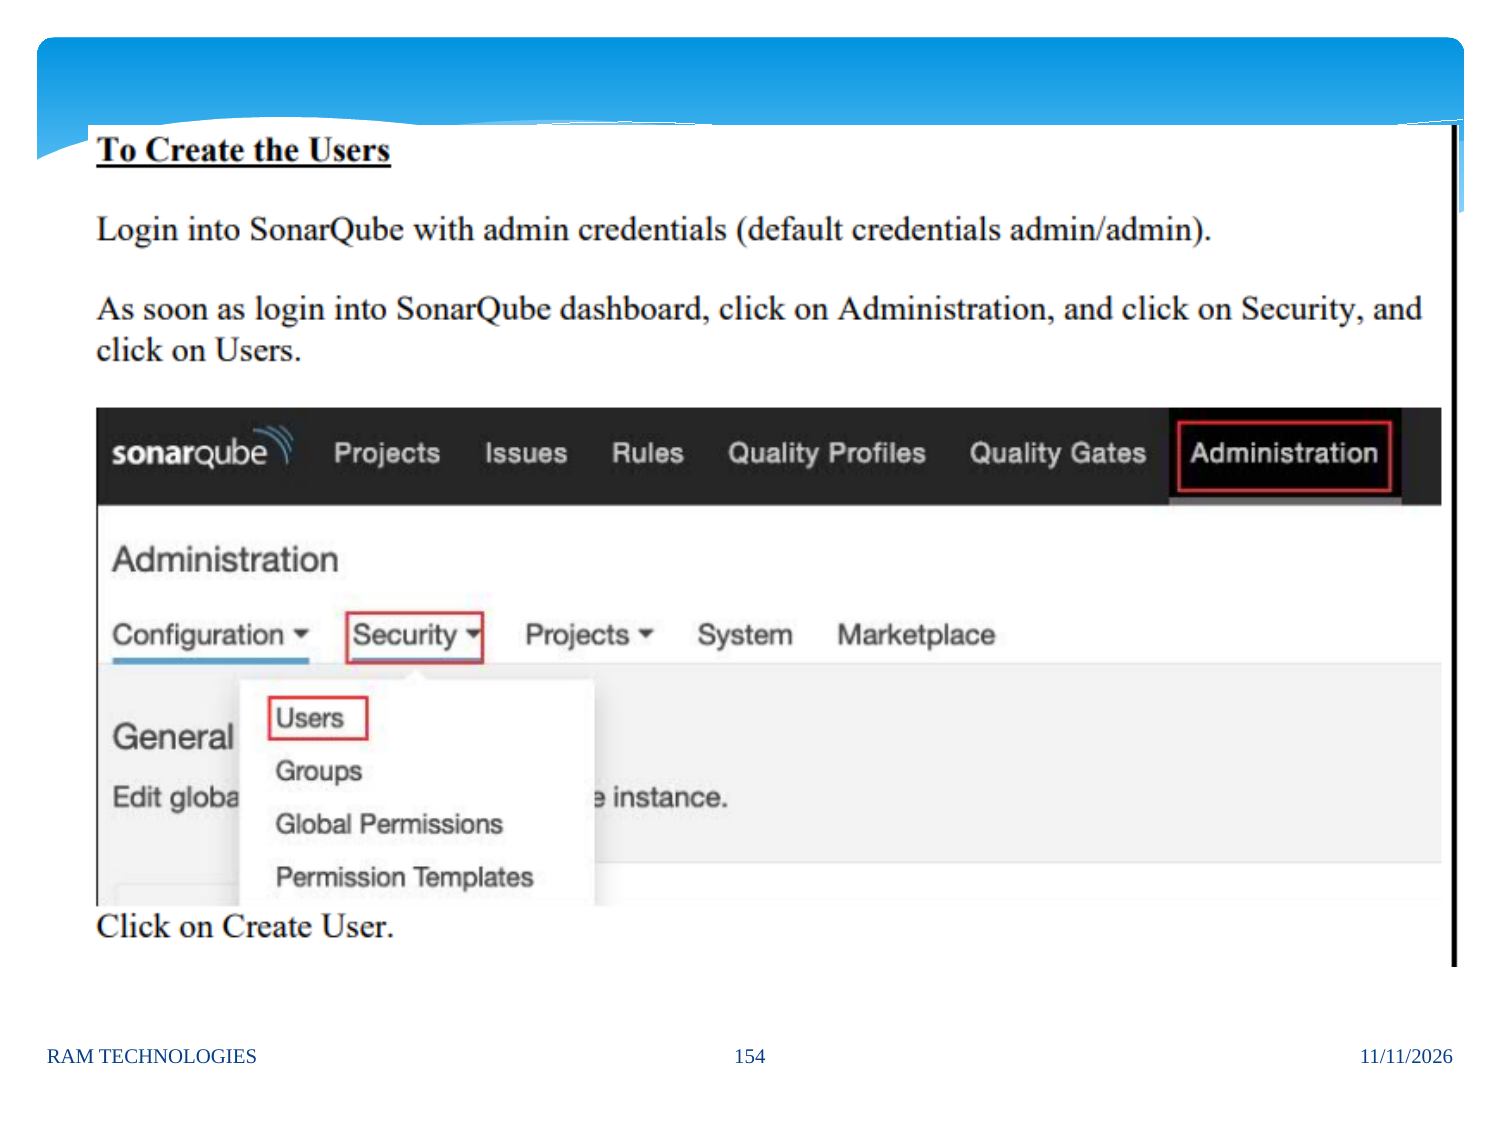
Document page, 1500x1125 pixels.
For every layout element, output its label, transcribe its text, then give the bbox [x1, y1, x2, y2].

slide_number 154 [654, 1025, 846, 1086]
footer RAM TECHNOLOGIES [31, 1025, 653, 1086]
picture [88, 125, 1459, 967]
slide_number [847, 1025, 1469, 1086]
